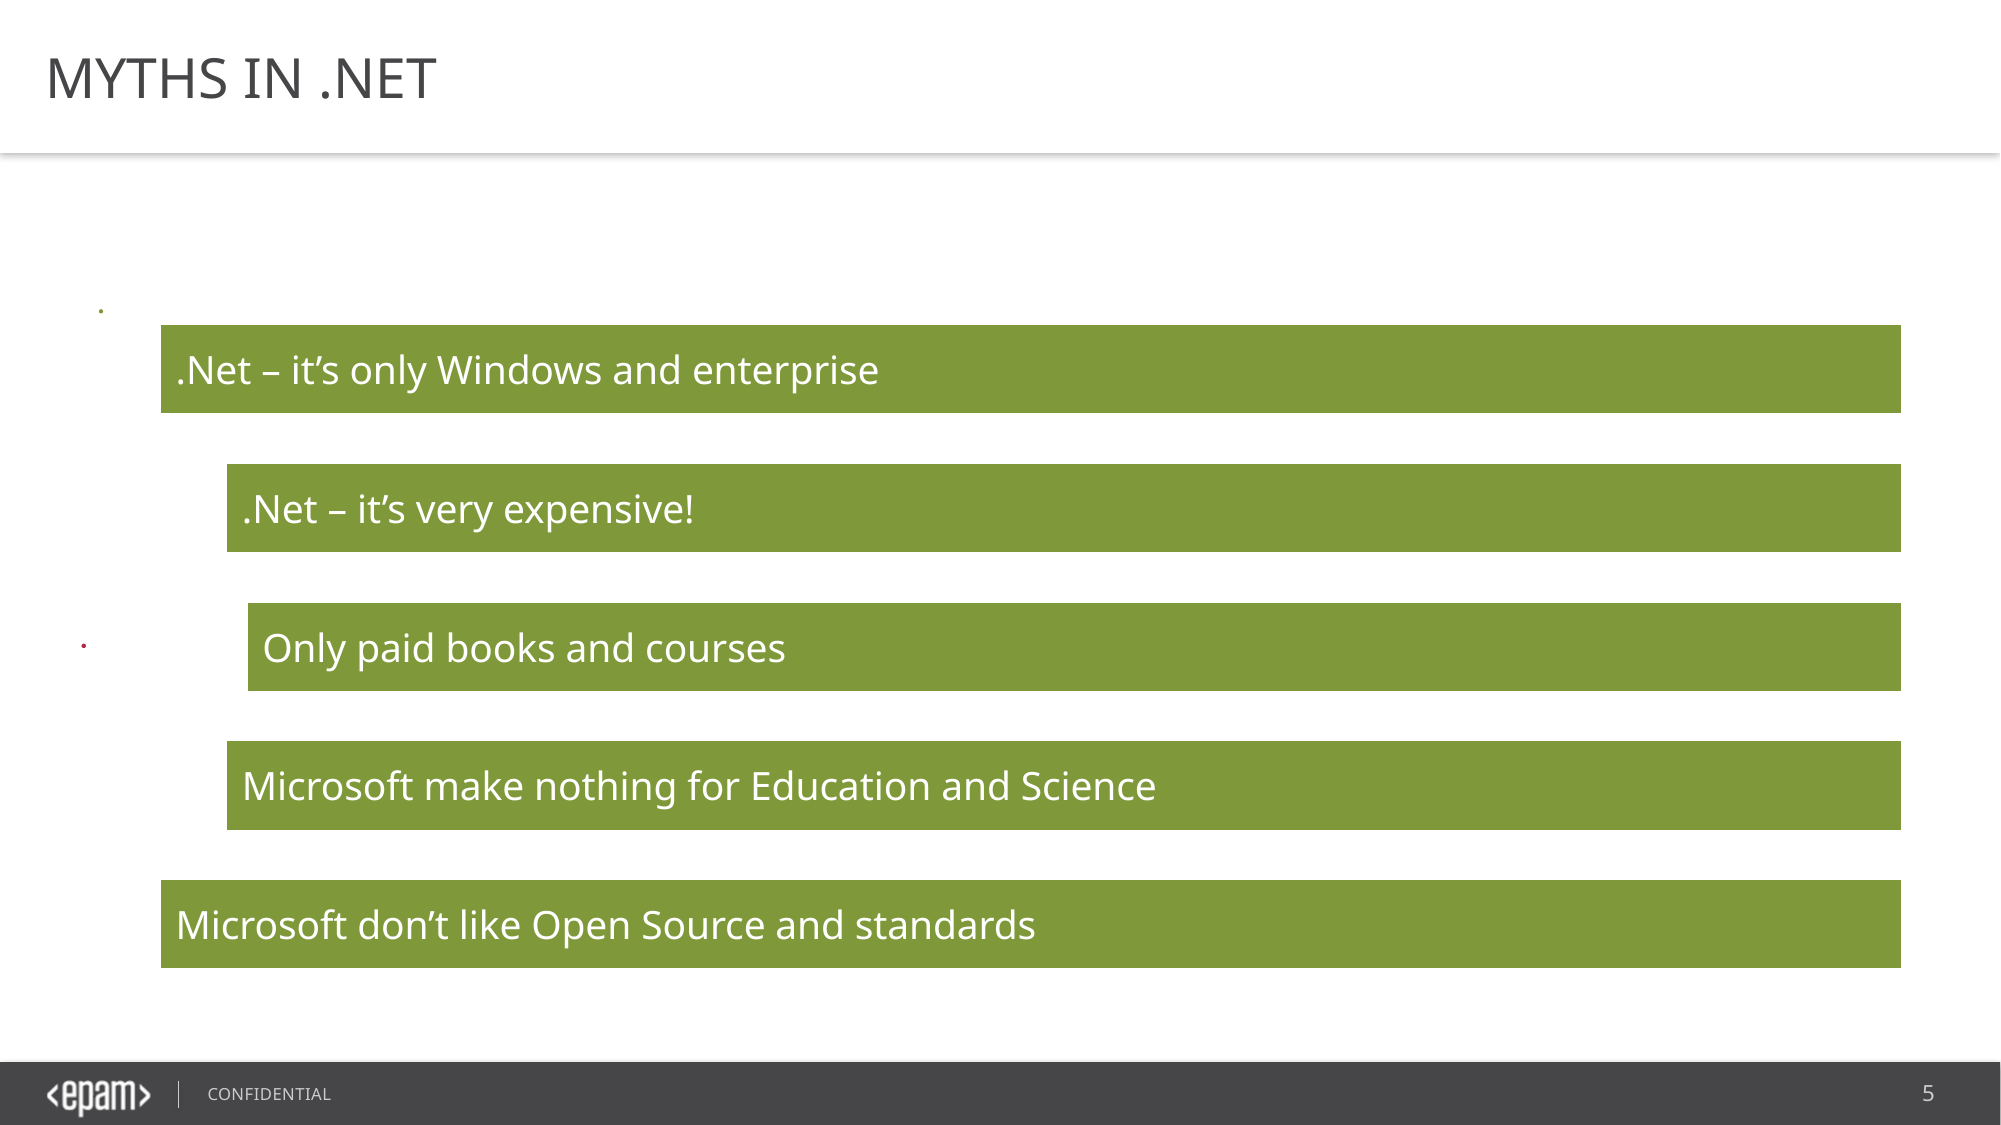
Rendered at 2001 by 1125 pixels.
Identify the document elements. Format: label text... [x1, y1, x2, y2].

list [78, 235, 1903, 977]
picture [46, 1080, 151, 1118]
list Myths in .Net [0, 0, 2000, 153]
